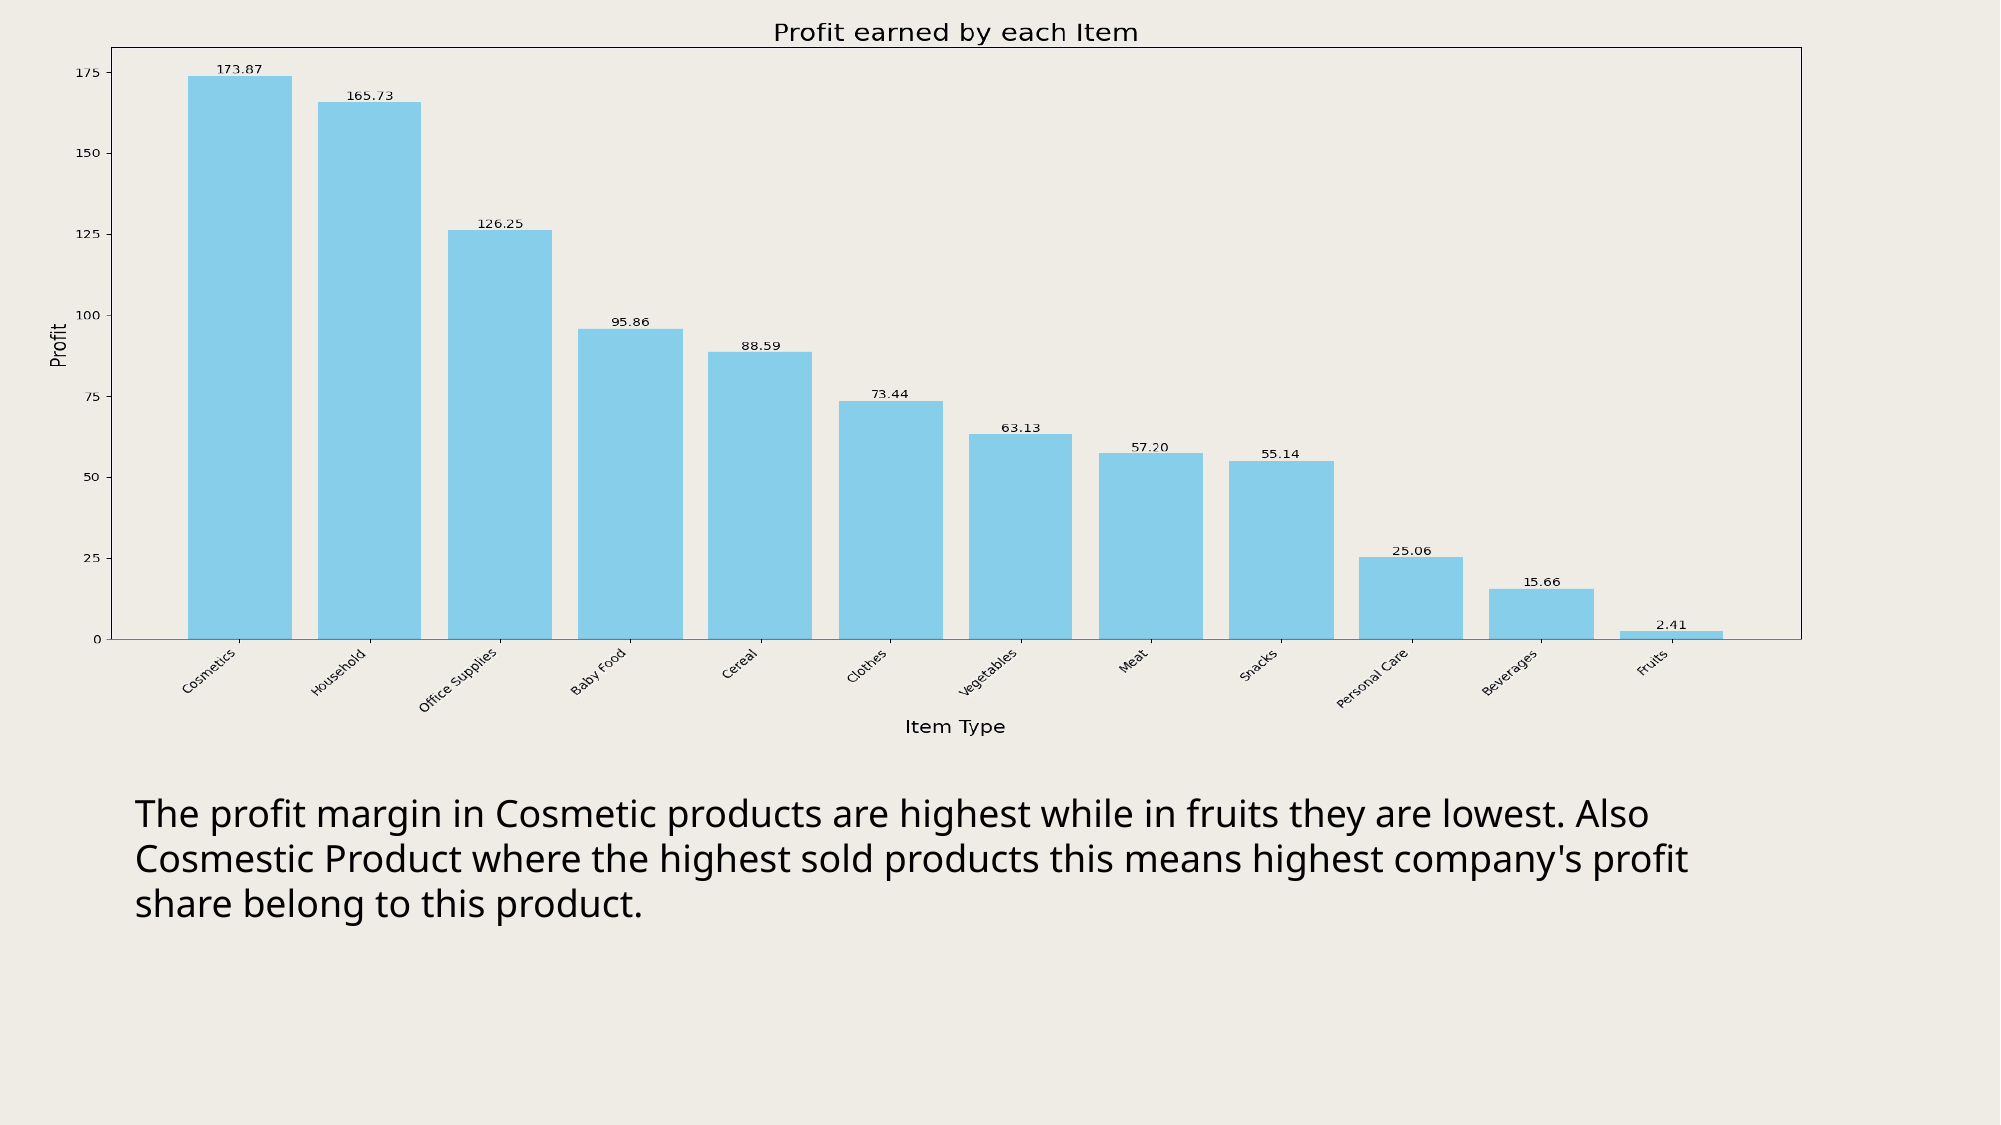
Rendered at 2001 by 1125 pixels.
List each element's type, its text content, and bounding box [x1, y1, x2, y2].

text_box The profit margin in Cosmetic products are highest while in fruits they are lowest. Also Cosmestic Product where the highest sold products this means highest company's profit share belong to this product. [120, 783, 1759, 978]
picture [39, 14, 1810, 744]
